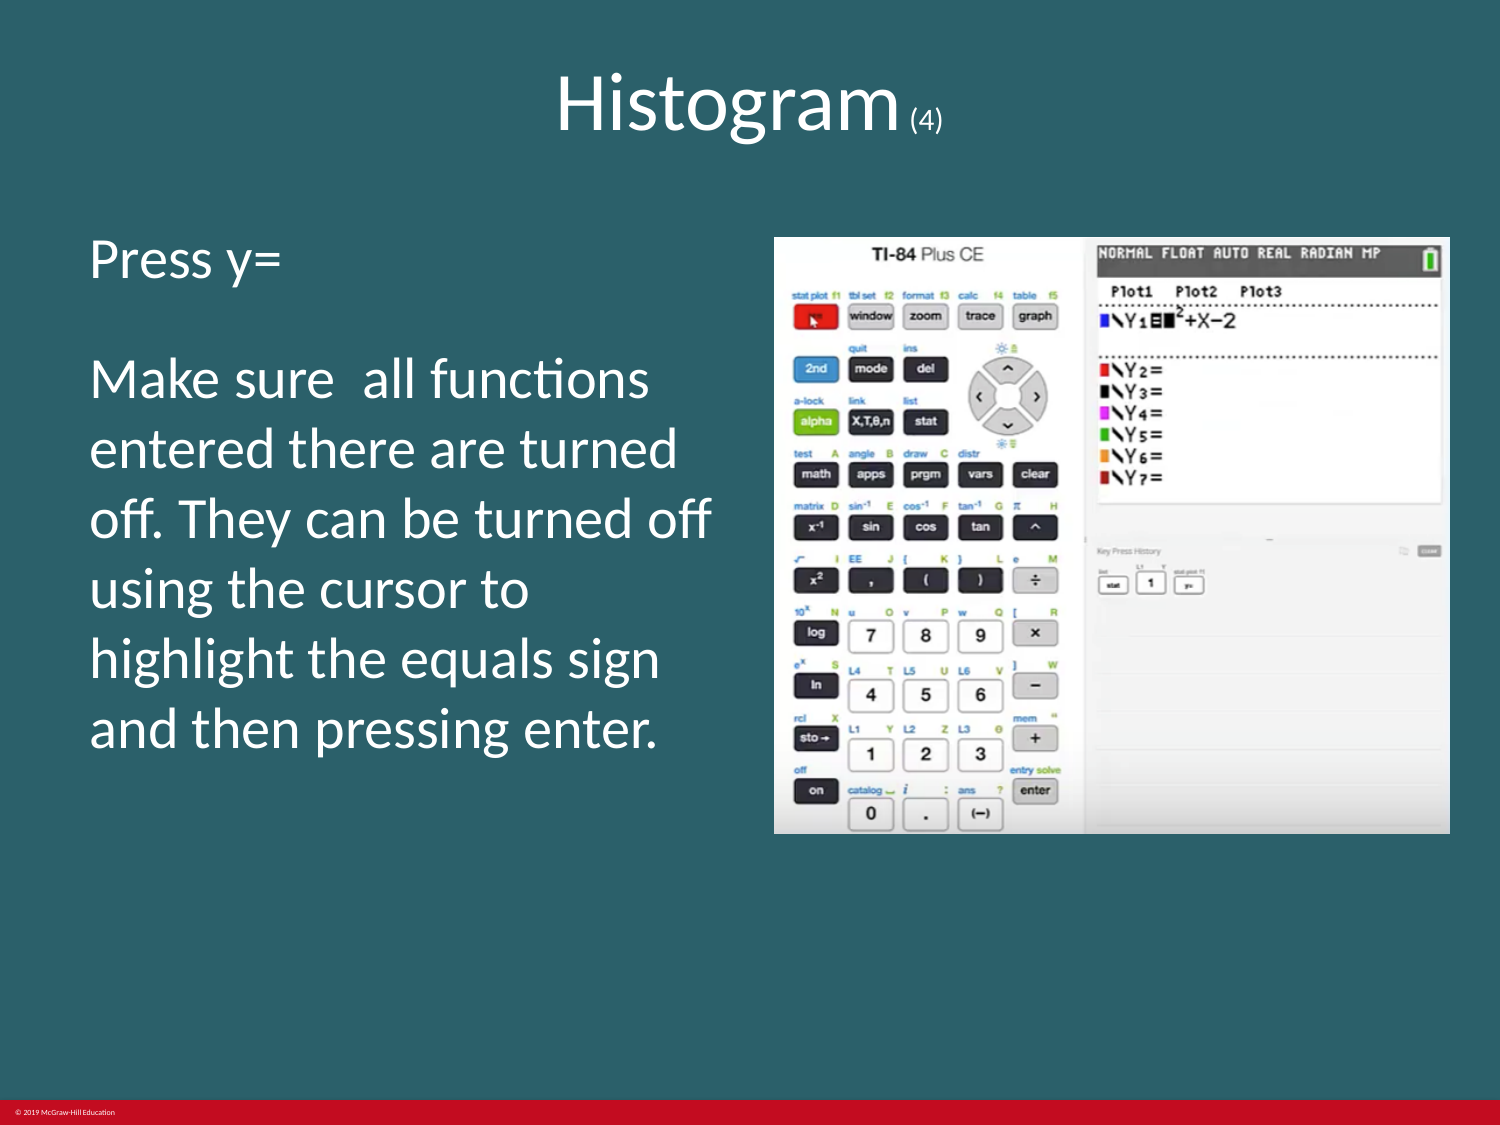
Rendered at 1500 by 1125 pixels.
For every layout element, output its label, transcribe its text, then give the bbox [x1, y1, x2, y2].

title Histogram (4) [0, 0, 1500, 195]
list Press y= Make sure all functions entered there are turned off. They can be turned off using the cursor to highlight the equals sign and then pressing enter. [75, 212, 735, 1088]
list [774, 237, 1451, 834]
